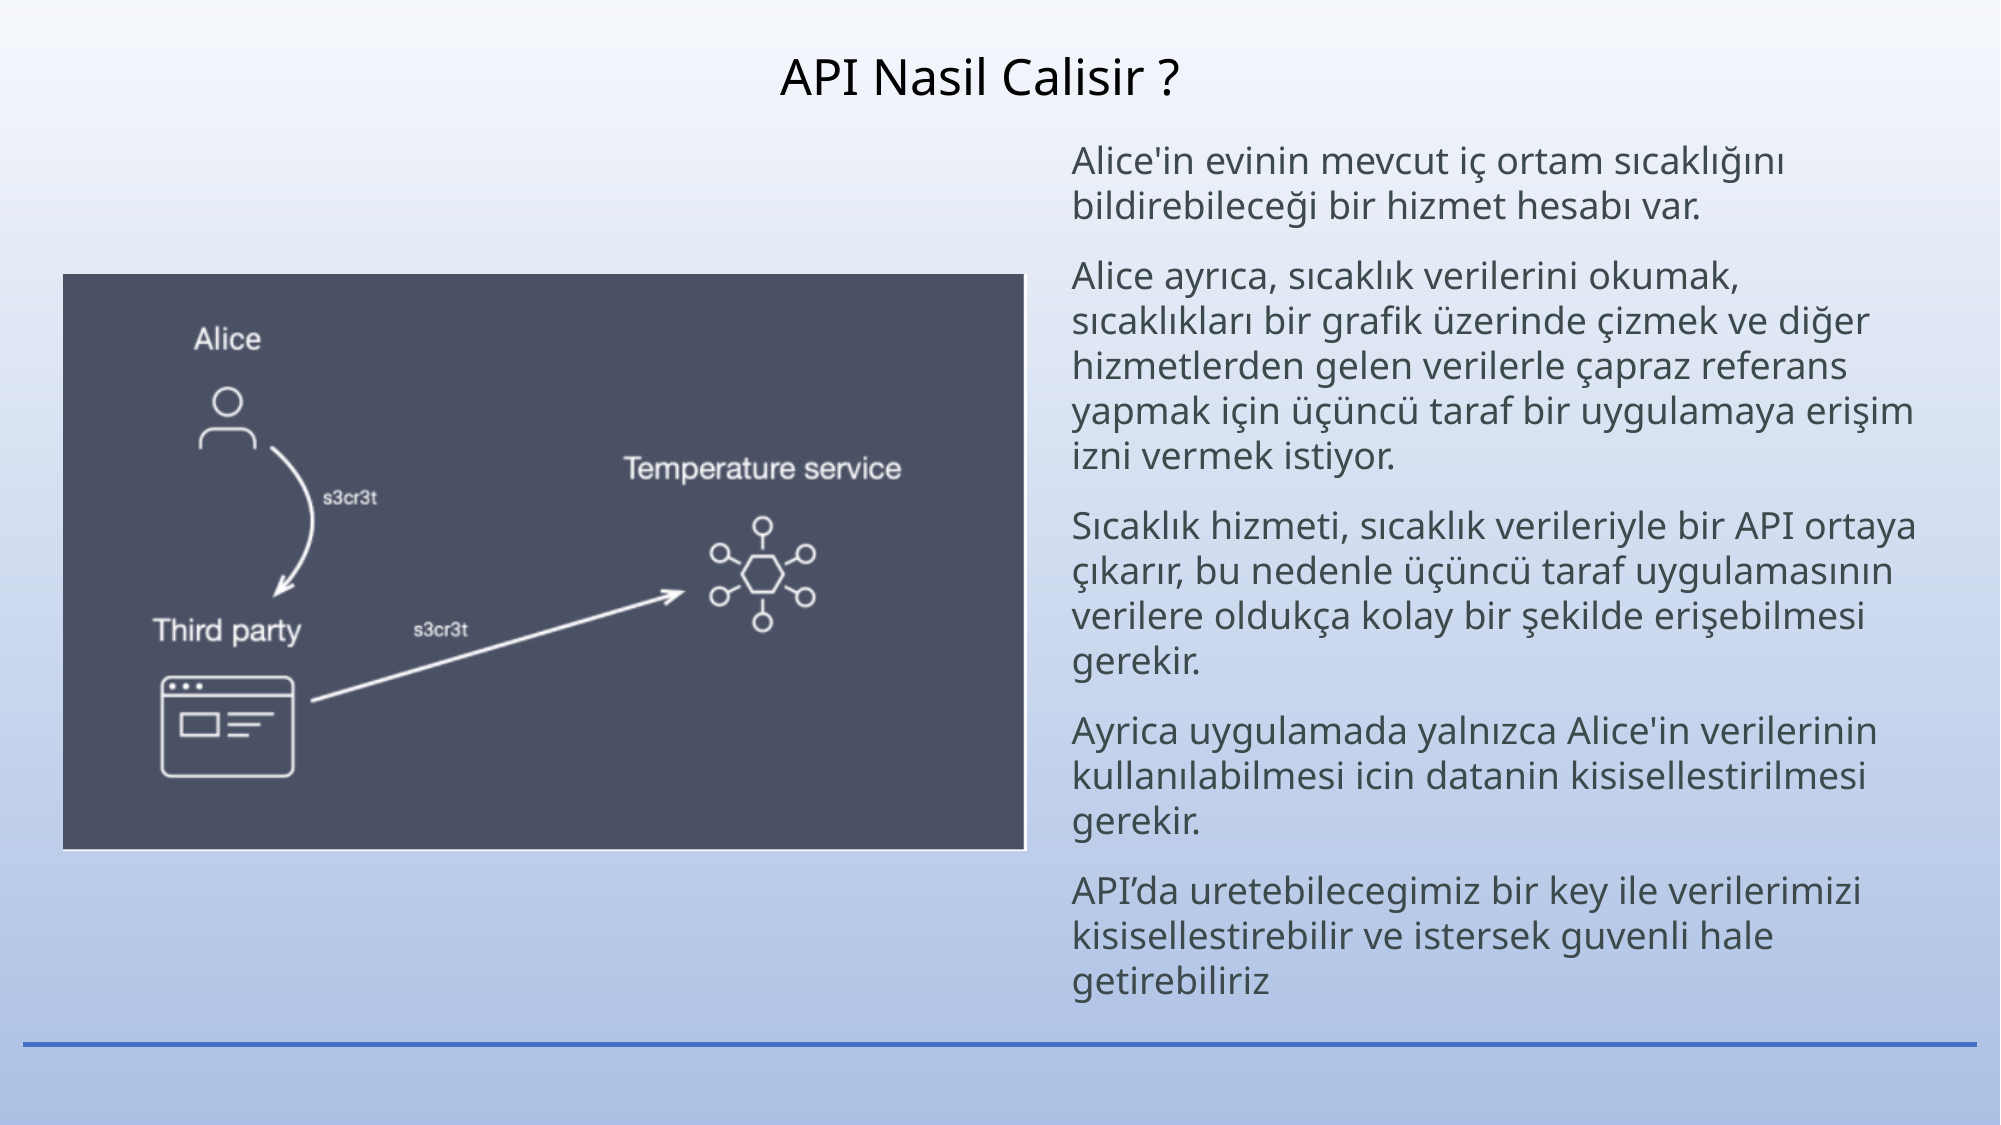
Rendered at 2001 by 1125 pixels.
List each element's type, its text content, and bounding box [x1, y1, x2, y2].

text_box Alice'in evinin mevcut iç ortam sıcaklığını bildirebileceği bir hizmet hesabı var. Alice ayrıca, sıcaklık verilerini okumak, sıcaklıkları bir grafik üzerinde çizmek ve diğer hizmetlerden gelen verilerle çapraz referans yapmak için üçüncü taraf bir uygulamaya erişim izni vermek istiyor. Sıcaklık hizmeti, sıcaklık verileriyle bir API ortaya çıkarır, bu nedenle üçüncü taraf uygulamasının verilere oldukça kolay bir şekilde erişebilmesi gerekir. Ayrica uygulamada yalnızca Alice'in verilerinin kullanılabilmesi icin datanin kisisellestirilmesi gerekir. API’da uretebilecegimiz bir key ile verilerimizi kisisellestirebilir ve istersek guvenli hale getirebiliriz [1056, 129, 1937, 1010]
text_box API Nasil Calisir ? [755, 38, 1205, 113]
picture [63, 274, 1027, 851]
